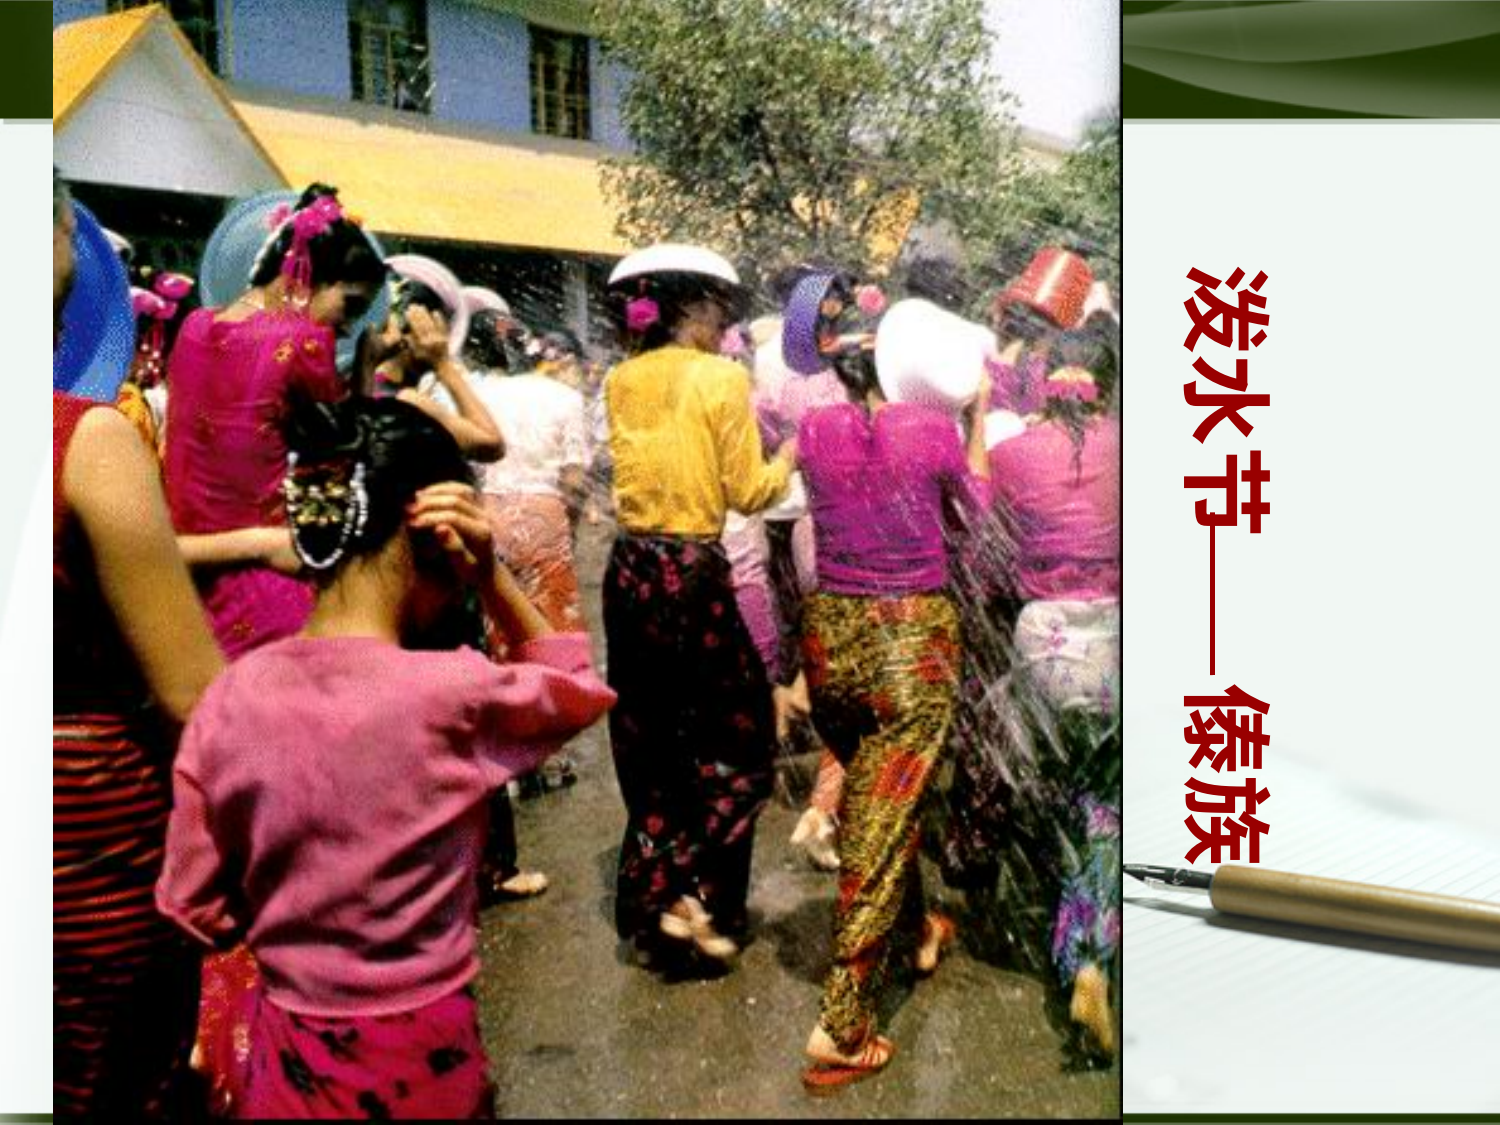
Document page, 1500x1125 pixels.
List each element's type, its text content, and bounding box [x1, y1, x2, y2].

text_box 泼水节 傣族 [1151, 172, 1292, 958]
picture [0, 0, 1500, 1125]
